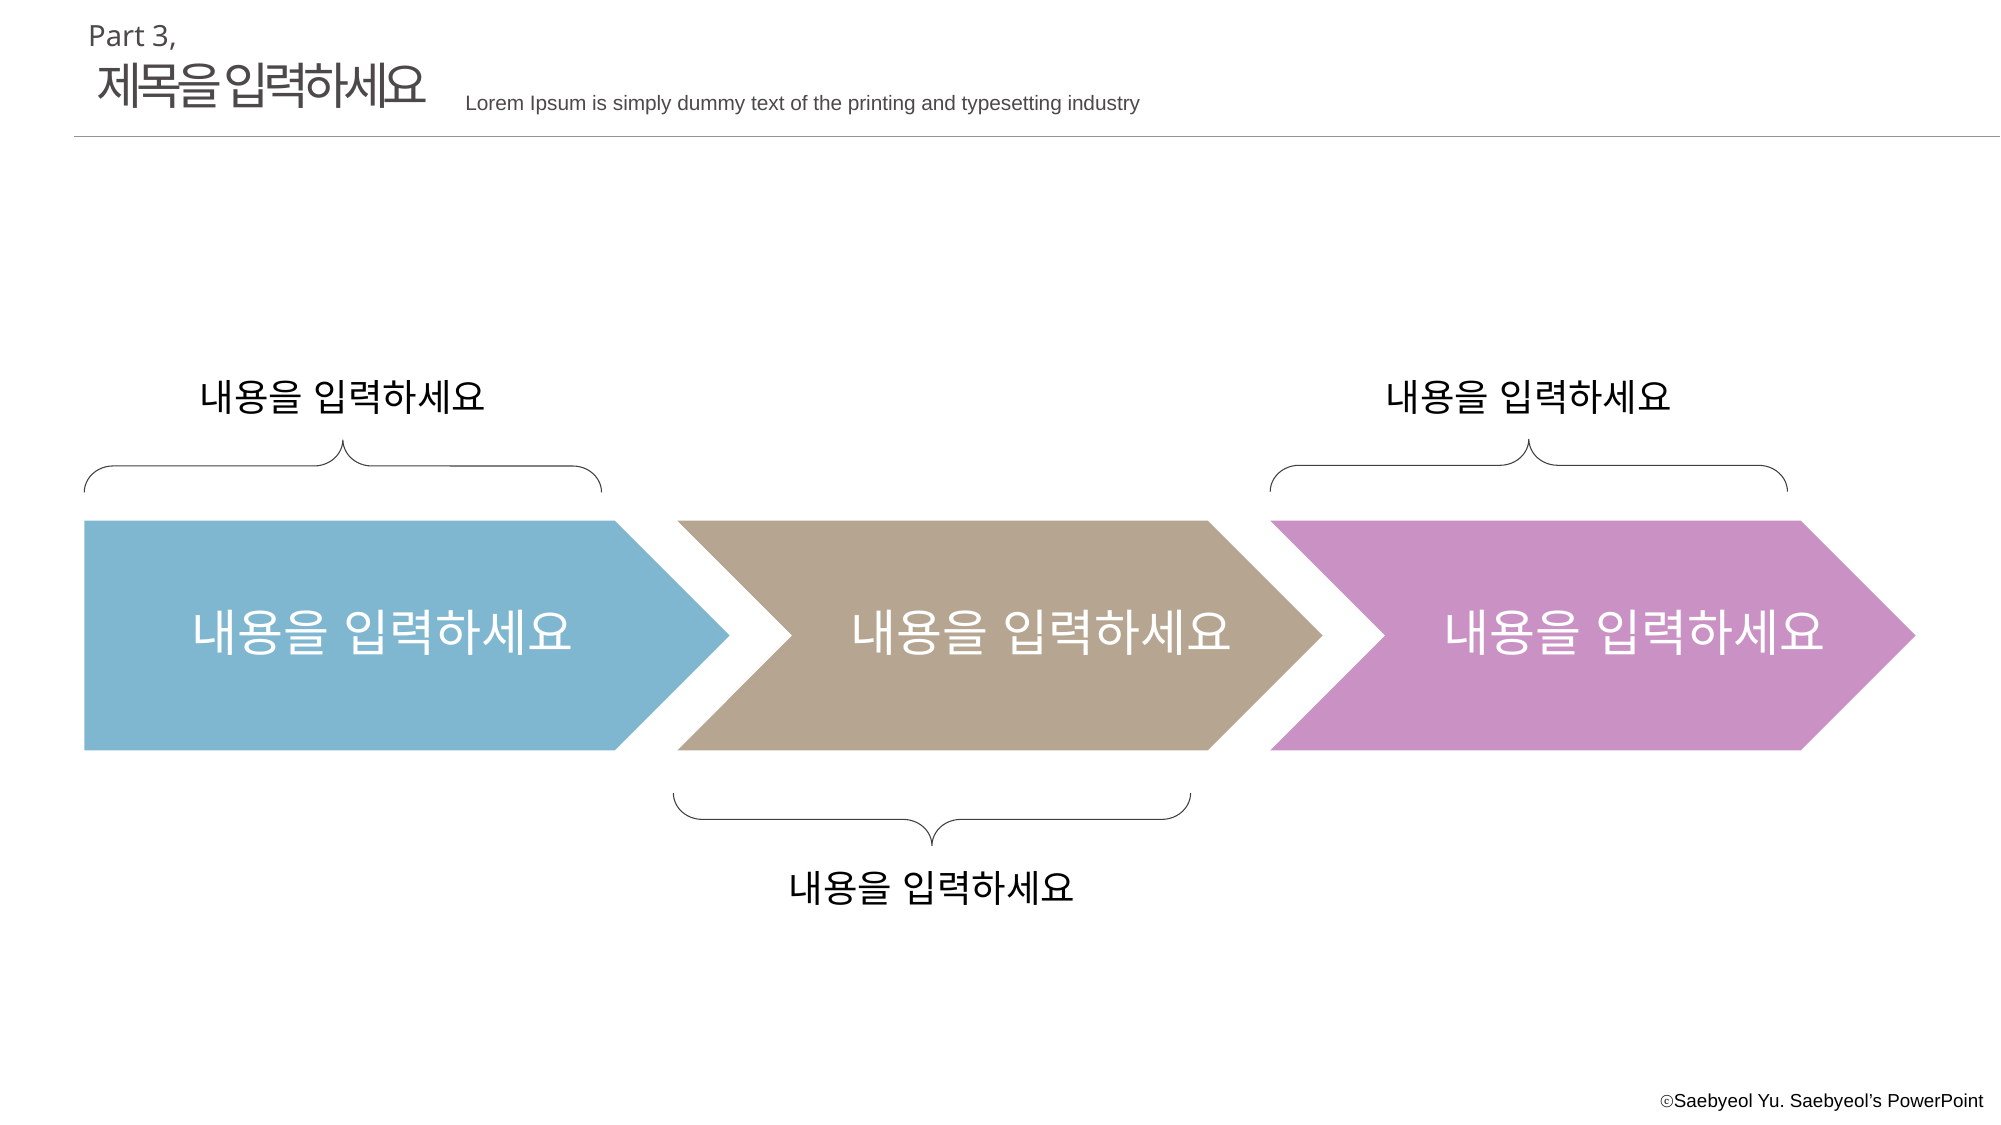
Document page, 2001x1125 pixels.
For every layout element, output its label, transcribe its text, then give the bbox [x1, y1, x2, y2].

text_box 내용을 입력하세요 [1428, 594, 1841, 669]
text_box [83, 519, 732, 752]
text_box [83, 439, 603, 493]
text_box Part 3, [73, 10, 192, 61]
text_box 제목을 입력하세요 [82, 46, 444, 122]
text_box [1269, 438, 1789, 492]
text_box [1267, 519, 1918, 752]
text_box 내용을 입력하세요 [184, 366, 502, 427]
text_box 내용을 입력하세요 [176, 594, 589, 669]
text_box Lorem Ipsum is simply dummy text of the printing and typesetting industry [450, 82, 1156, 123]
text_box [672, 792, 1192, 846]
text_box [674, 519, 1325, 752]
text_box 내용을 입력하세요 [1370, 366, 1687, 427]
text_box 내용을 입력하세요 [773, 857, 1091, 918]
text_box 내용을 입력하세요 [835, 594, 1248, 669]
